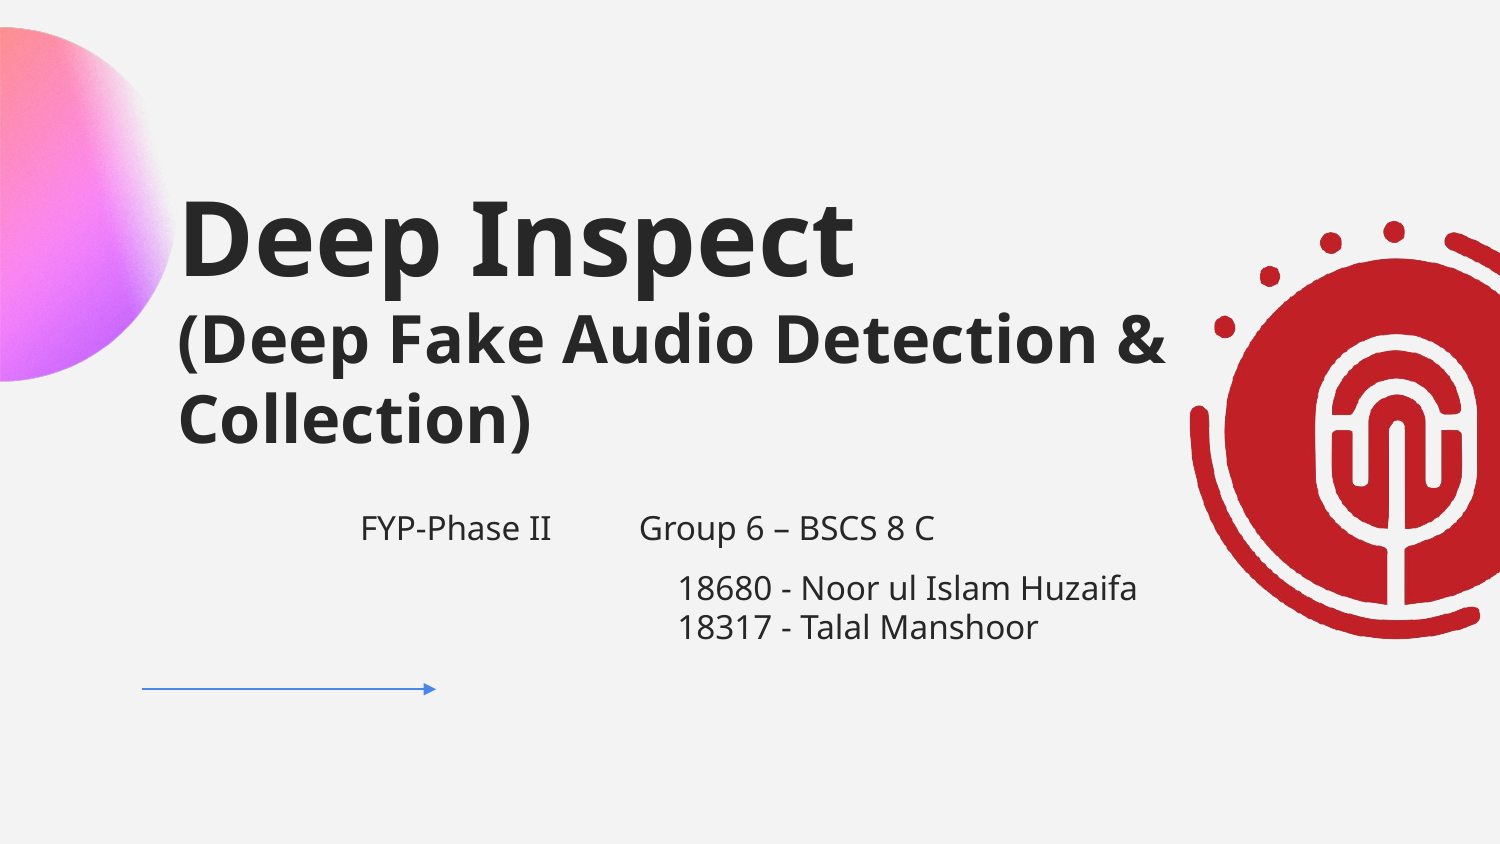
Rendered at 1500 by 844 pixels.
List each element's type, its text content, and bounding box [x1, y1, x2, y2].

text_box 18680 - Noor ul Islam Huzaifa 18317 - Talal Manshoor [662, 551, 1181, 630]
picture [1186, 217, 1500, 643]
subtitle FYP-Phase II Group 6 – BSCS 8 C [345, 492, 1033, 571]
picture [0, 22, 192, 388]
title Deep Inspect (Deep Fake Audio Detection & Collection) [162, 71, 1204, 472]
